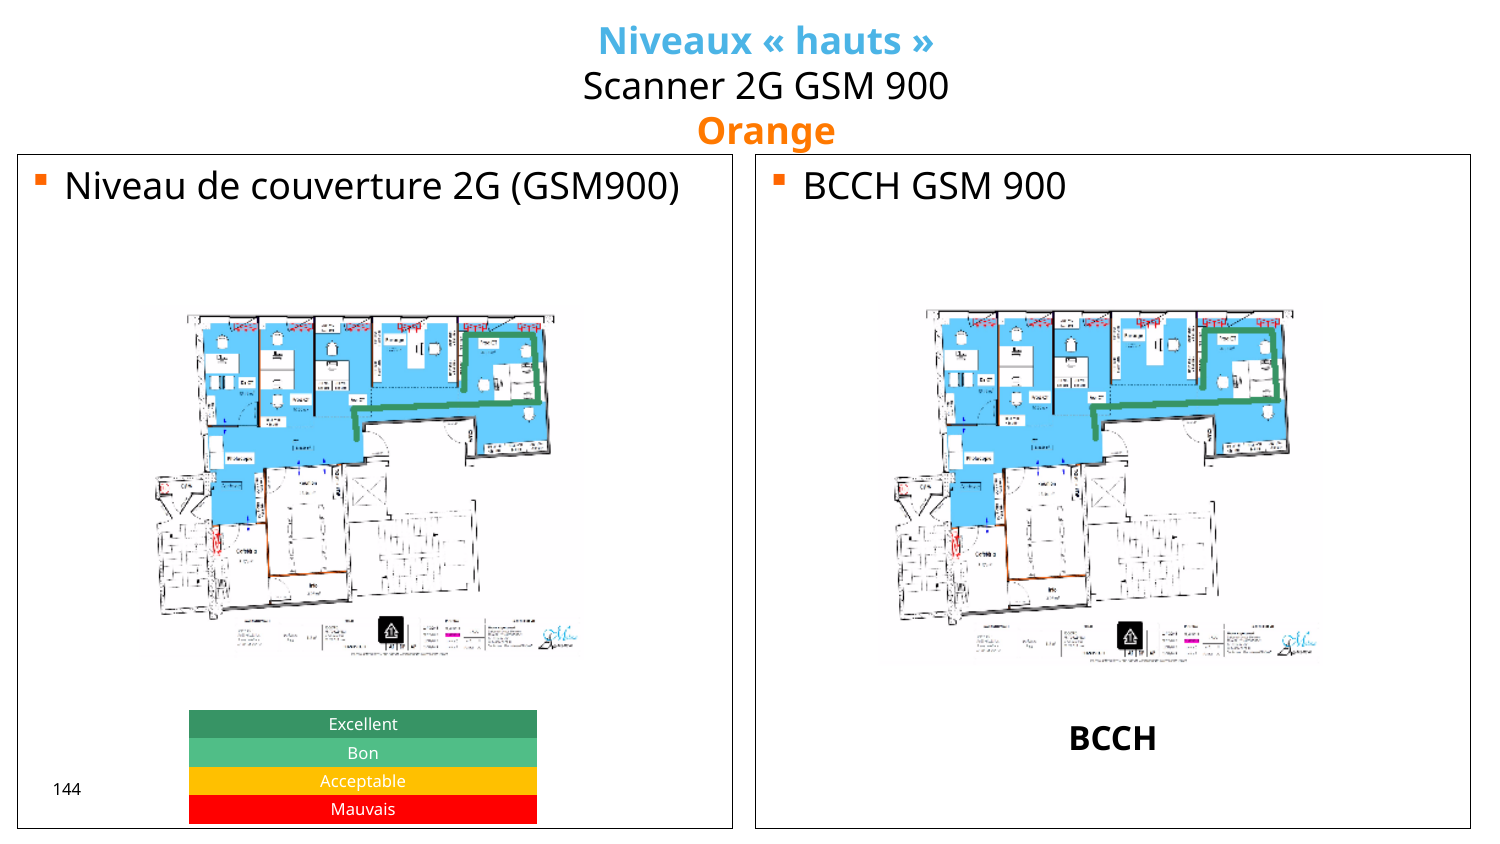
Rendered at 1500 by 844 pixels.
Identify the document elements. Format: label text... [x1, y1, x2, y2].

table_cell Mauvais [189, 795, 537, 824]
text_box Niveaux « hauts » Scanner 2G GSM 900 Orange [187, 9, 1346, 125]
table_cell Acceptable [189, 767, 537, 795]
table_cell Bon [189, 738, 537, 767]
text_box [732, 293, 756, 551]
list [761, 255, 1466, 671]
table_header Excellent [189, 710, 537, 738]
text_box Niveau de couverture 2G (GSM900) [17, 551, 733, 829]
text_box BCCH GSM 900 BCCH [755, 154, 1471, 829]
text_box Niveau de couverture 2G (GSM900) [17, 154, 733, 293]
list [22, 262, 727, 664]
